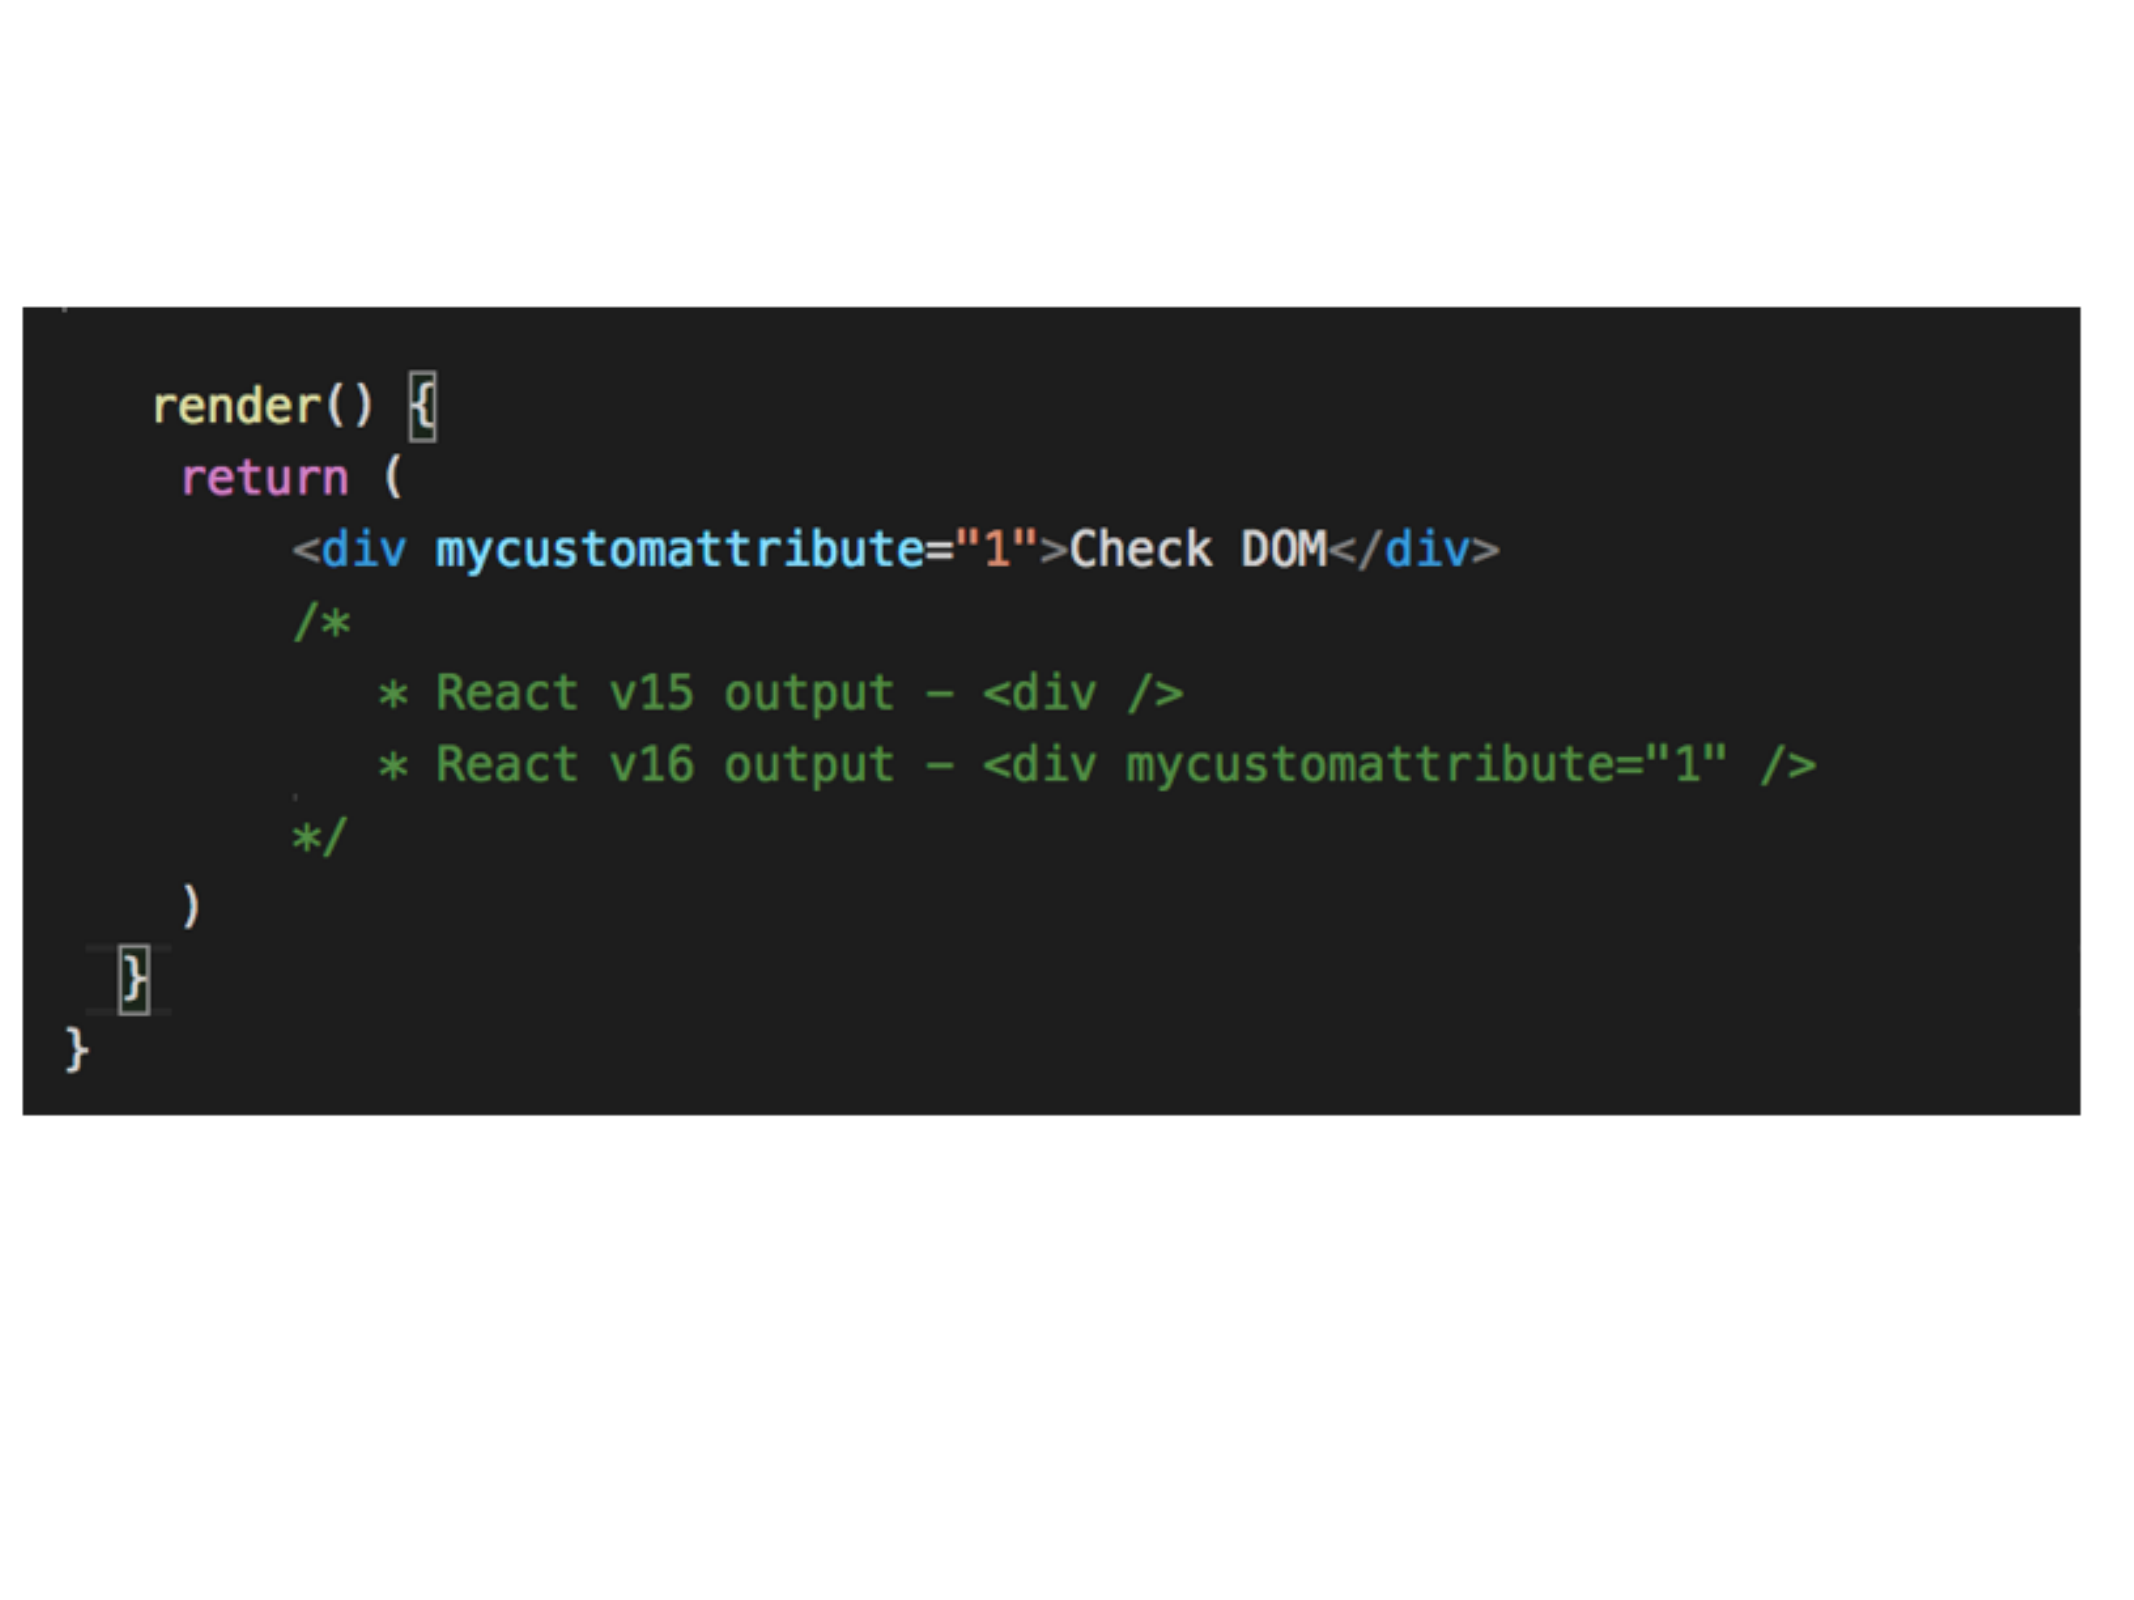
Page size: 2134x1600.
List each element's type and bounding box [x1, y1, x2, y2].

picture [0, 286, 2118, 1192]
